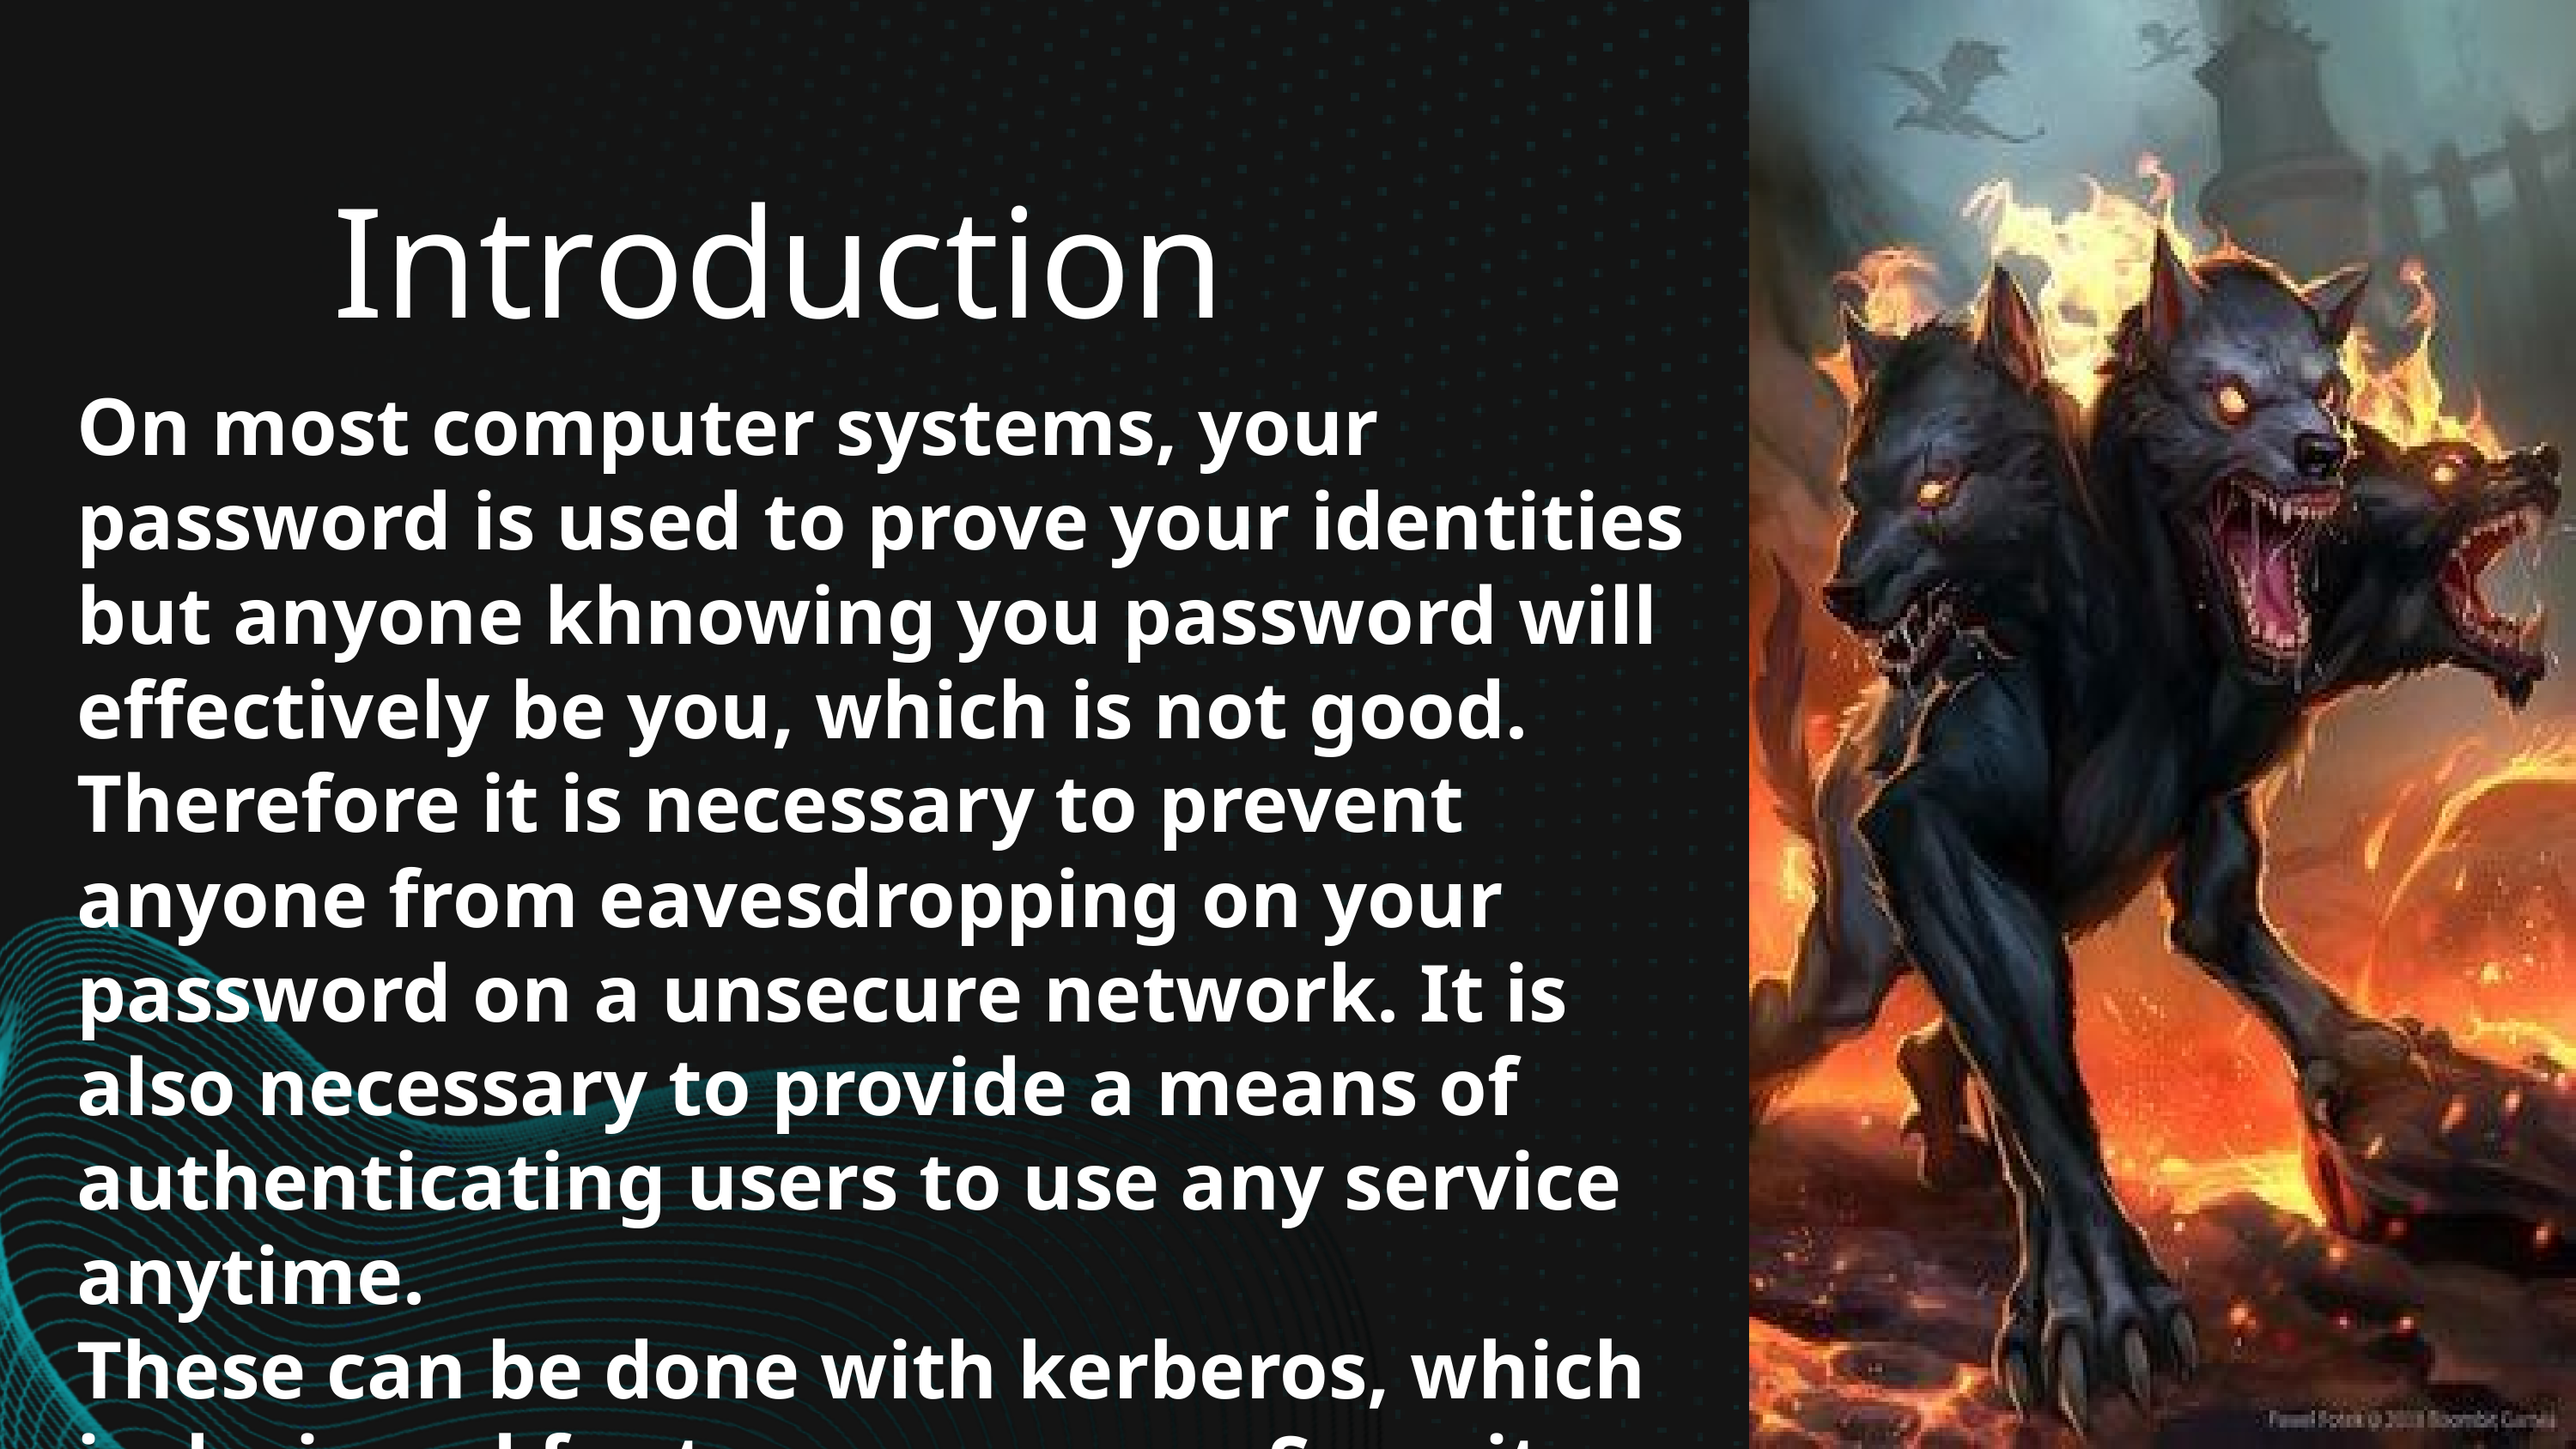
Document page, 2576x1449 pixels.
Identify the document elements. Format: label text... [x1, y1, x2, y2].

picture [0, 0, 2576, 1449]
text_box On most computer systems, your password is used to prove your identities but anyone khnowing you password will effectively be you, which is not good. Therefore it is necessary to prevent anyone from eavesdropping on your password on a unsecure network. It is also necessary to provide a means of authenticating users to use any service anytime. These can be done with kerberos, which is designed for two purposes : Security and authentication. [64, 370, 289, 888]
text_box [144, 166, 1745, 610]
